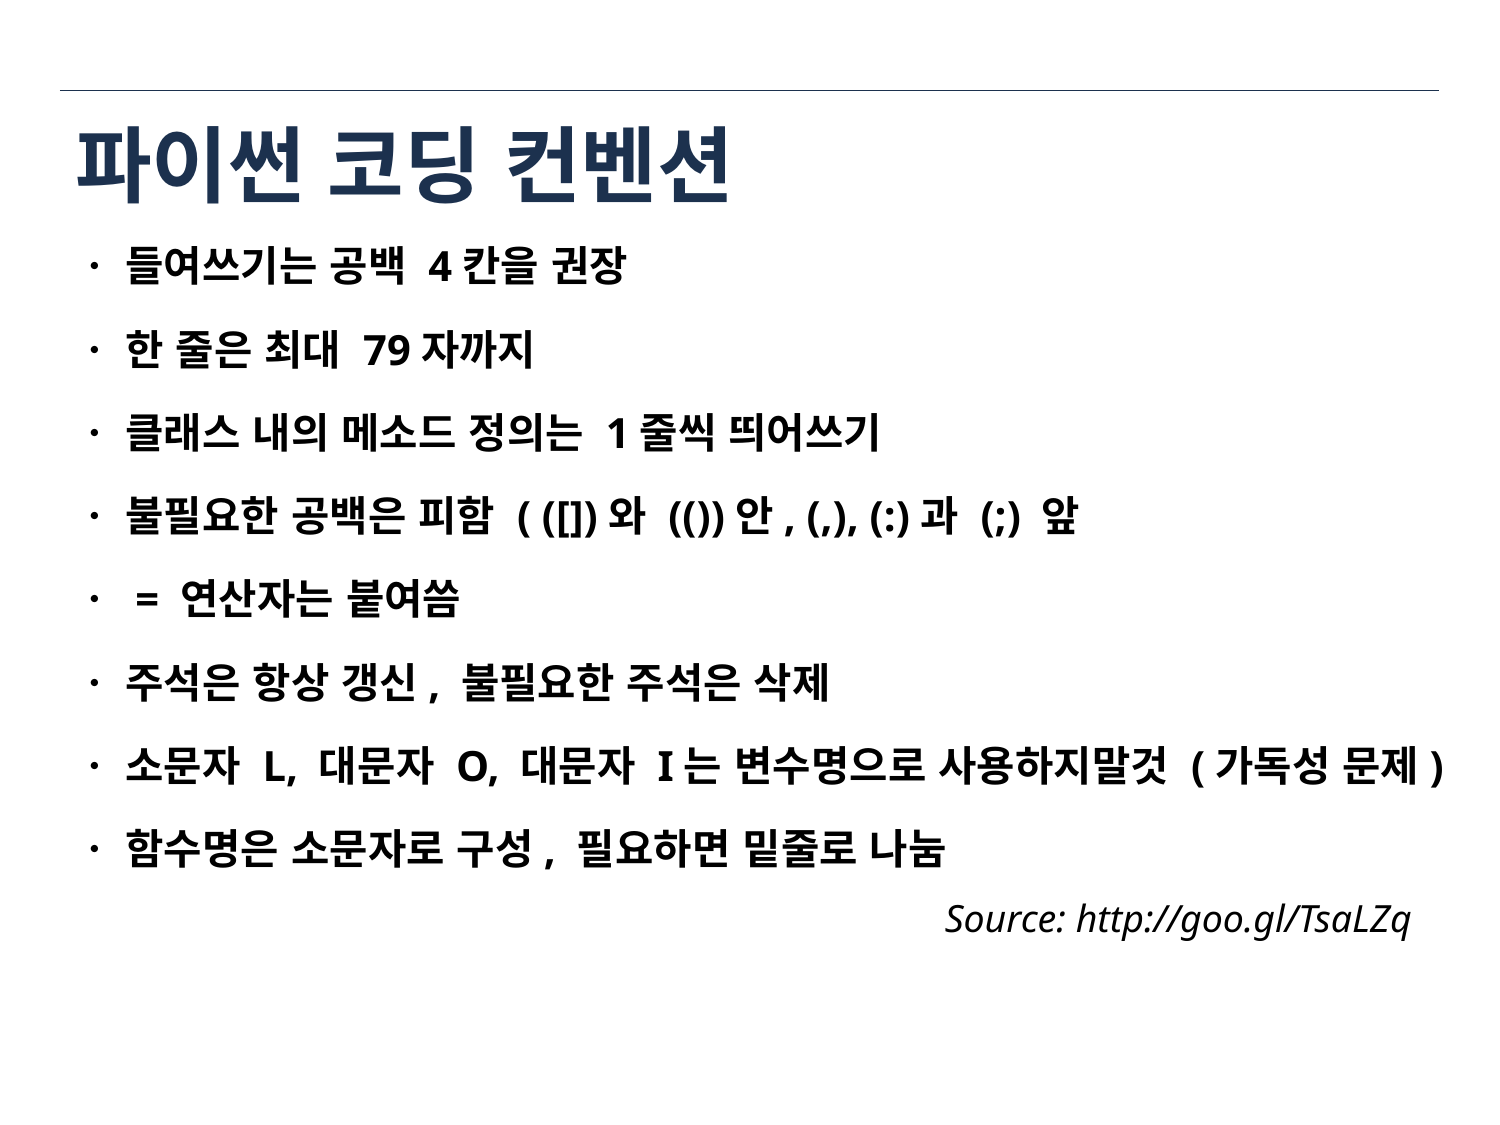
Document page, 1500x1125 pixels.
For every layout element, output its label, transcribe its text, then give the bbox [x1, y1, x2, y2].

text_box ㆍ 들여쓰기는 공백 4칸을 권장 ㆍ 한 줄은 최대 79자까지 ㆍ 클래스 내의 메소드 정의는 1줄씩 띄어쓰기 ㆍ 불필요한 공백은 피함 ( ([])와 (())안, (,), (:)과 (;) 앞 ㆍ = 연산자는 붙여씀 ㆍ 주석은 항상 갱신, 불필요한 주석은 삭제 ㆍ 소문자 L, 대문자 O, 대문자 I는 변수명으로 사용하지말것 (가독성 문제) ㆍ 함수명은 소문자로 구성, 필요하면 밑줄로 나눔 [60, 232, 1500, 881]
text_box Source: http://goo.gl/TsaLZq [930, 887, 1428, 947]
title 파이썬 코딩 컨벤션 [60, 93, 1438, 232]
